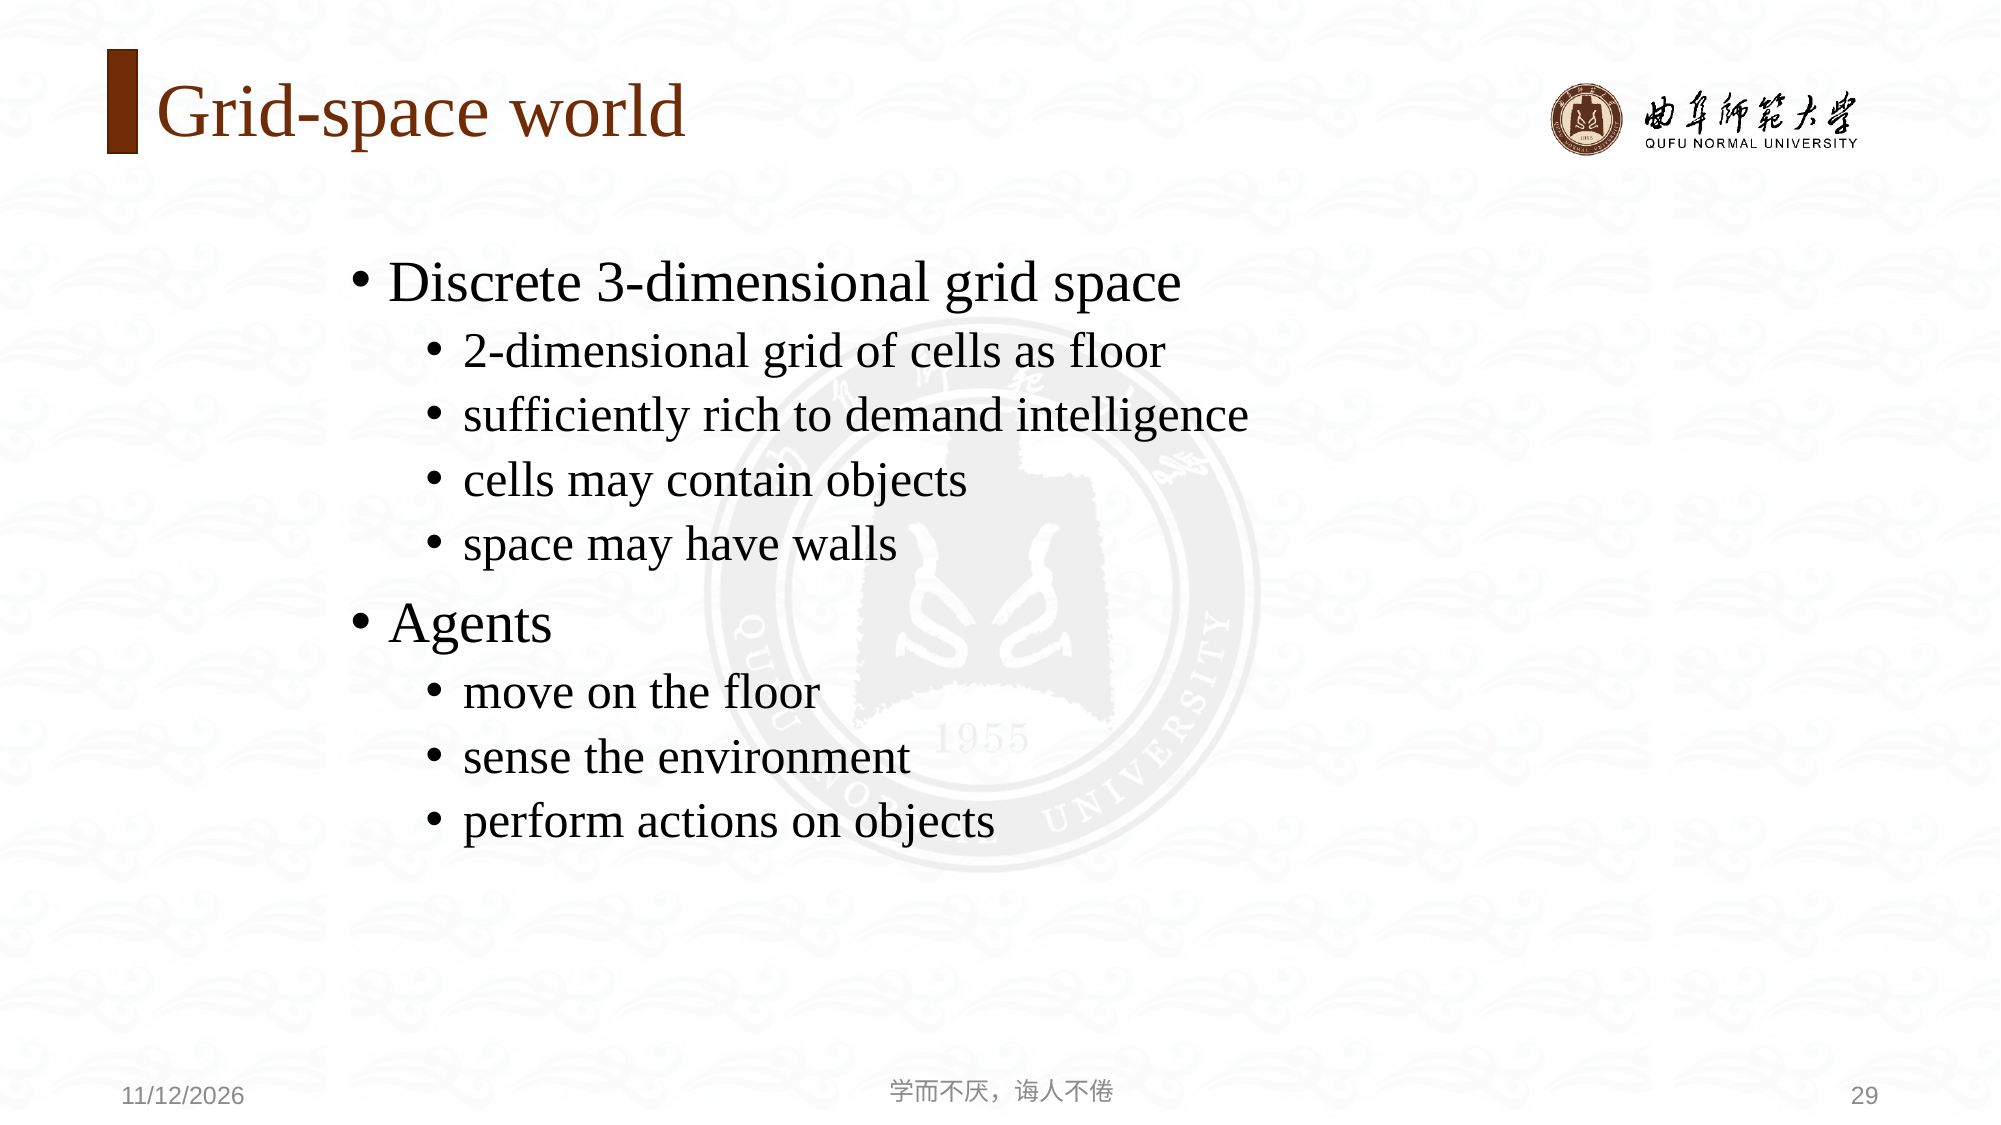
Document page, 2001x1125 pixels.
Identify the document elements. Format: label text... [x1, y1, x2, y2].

text_box Discrete 3-dimensional grid space 2-dimensional grid of cells as floor sufficiently rich to demand intelligence cells may contain objects space may have walls Agents move on the floor sense the environment perform actions on objects [335, 243, 1611, 919]
title Grid-space world [141, 62, 878, 161]
footer 学而不厌，诲人不倦 [664, 1063, 1340, 1124]
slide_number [106, 1065, 557, 1125]
picture [1543, 75, 1894, 158]
slide_number 29 [1443, 1065, 1894, 1125]
